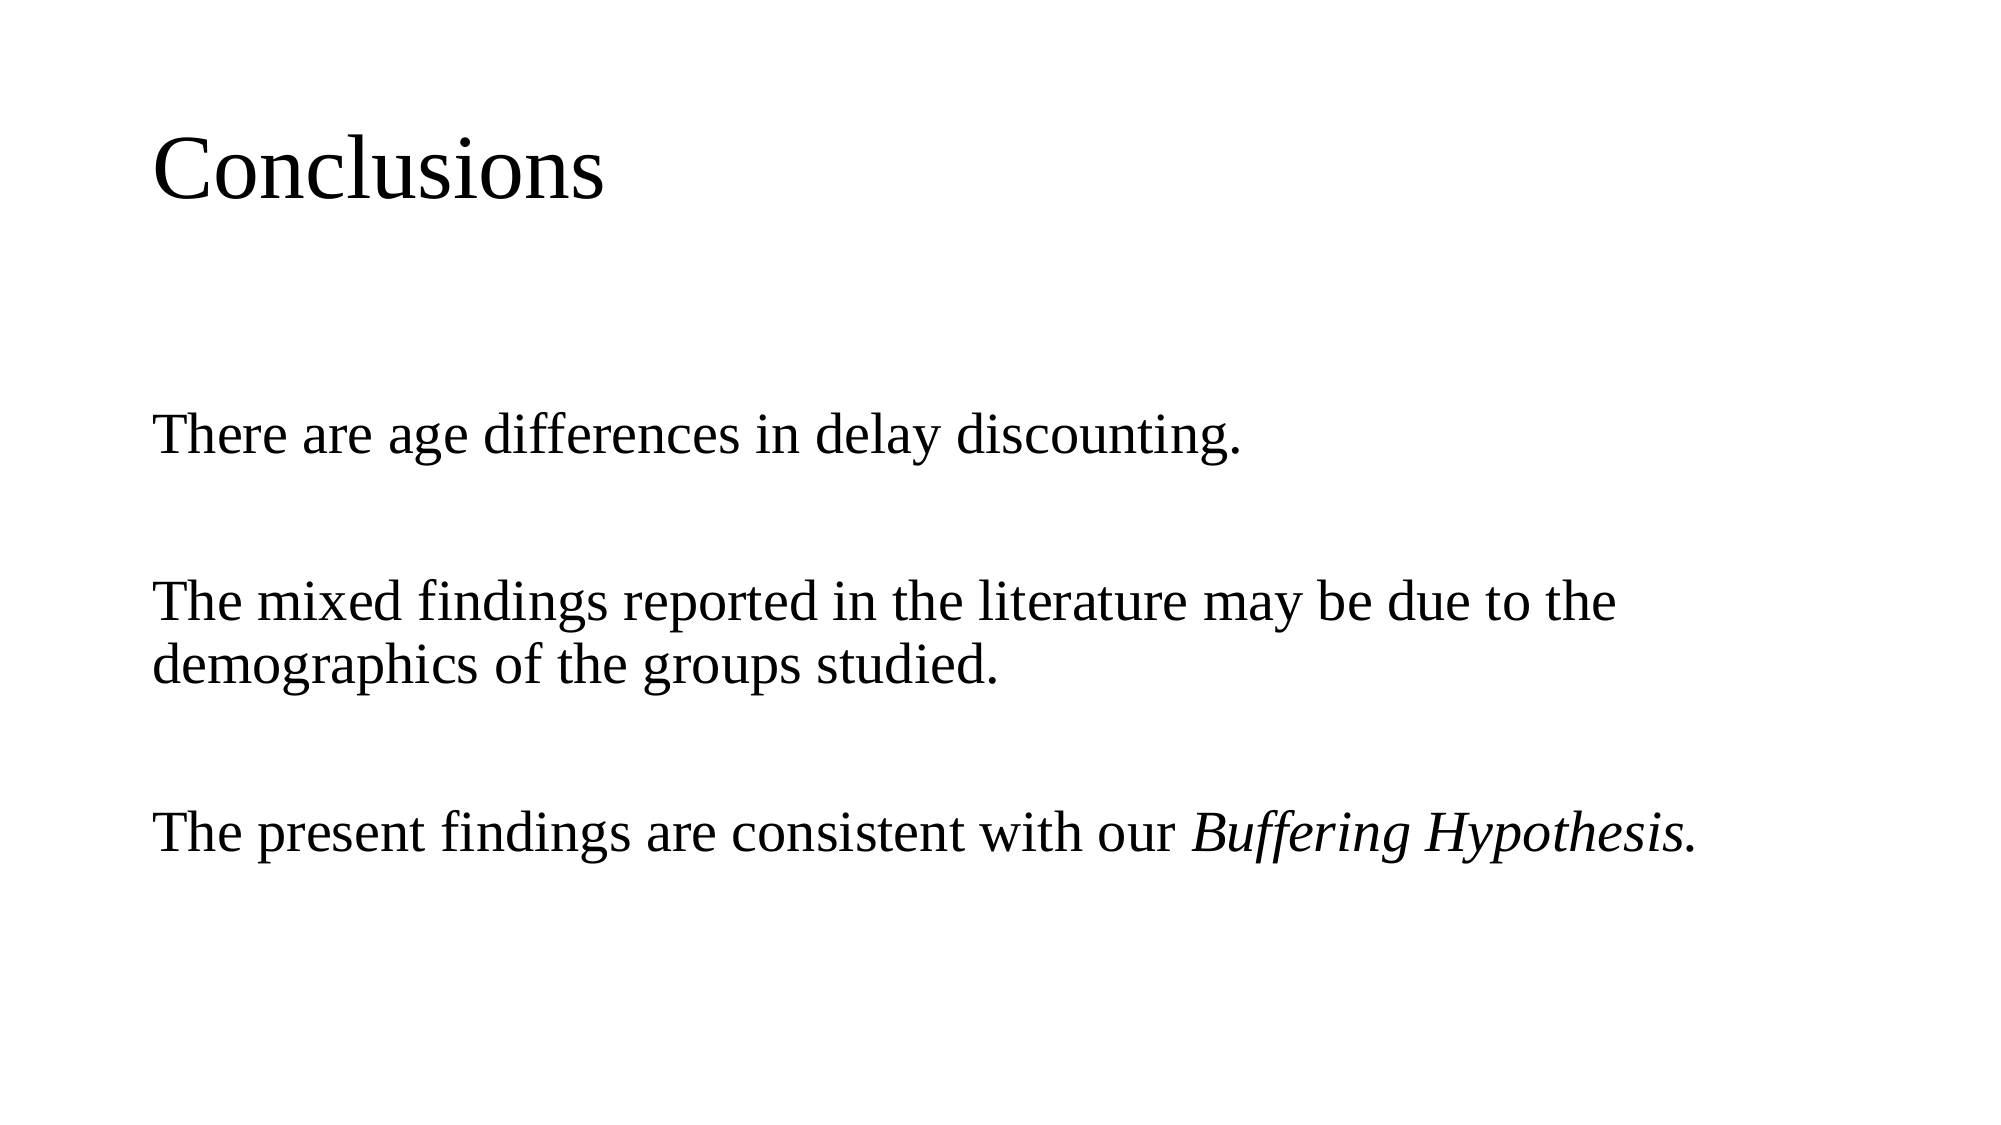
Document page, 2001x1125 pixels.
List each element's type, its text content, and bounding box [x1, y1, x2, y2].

list There are age differences in delay discounting. The mixed findings reported in the literature may be due to the demographics of the groups studied. The present findings are consistent with our Buffering Hypothesis. [137, 395, 1863, 894]
title Conclusions [137, 59, 1863, 278]
